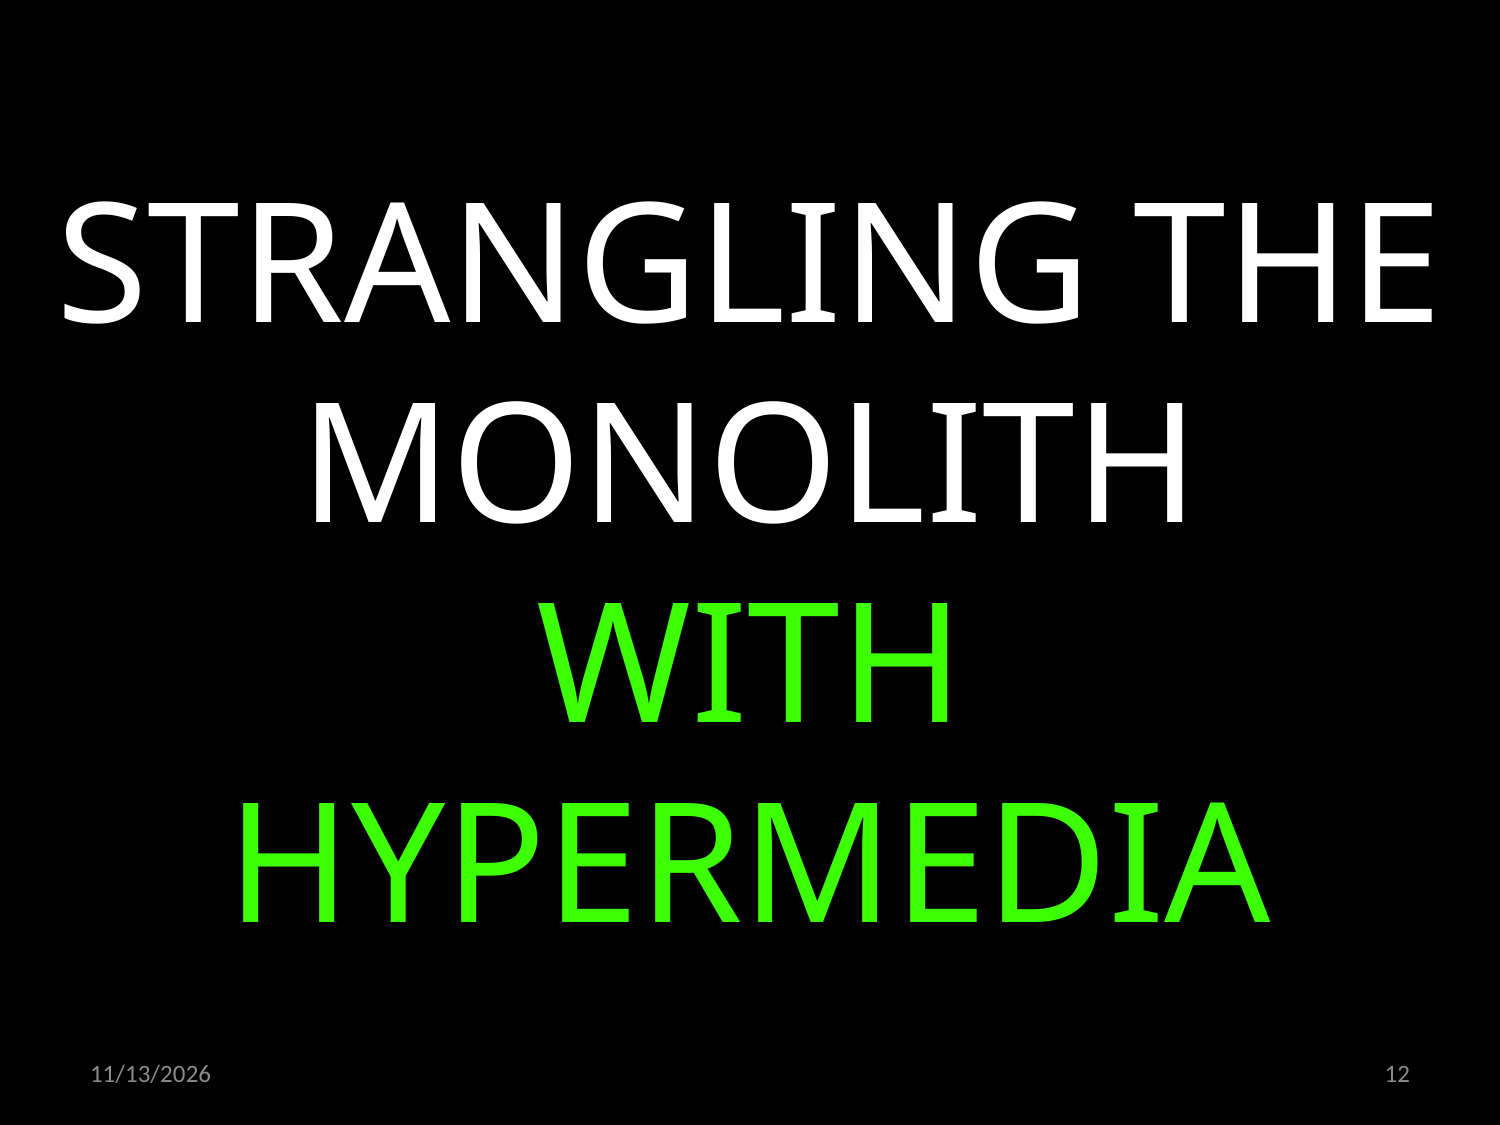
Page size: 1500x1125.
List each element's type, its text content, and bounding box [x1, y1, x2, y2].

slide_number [75, 1042, 425, 1103]
text_box STRANGLING THE MONOLITH WITH HYPERMEDIA [0, 148, 1500, 250]
slide_number 12 [1074, 1042, 1425, 1103]
